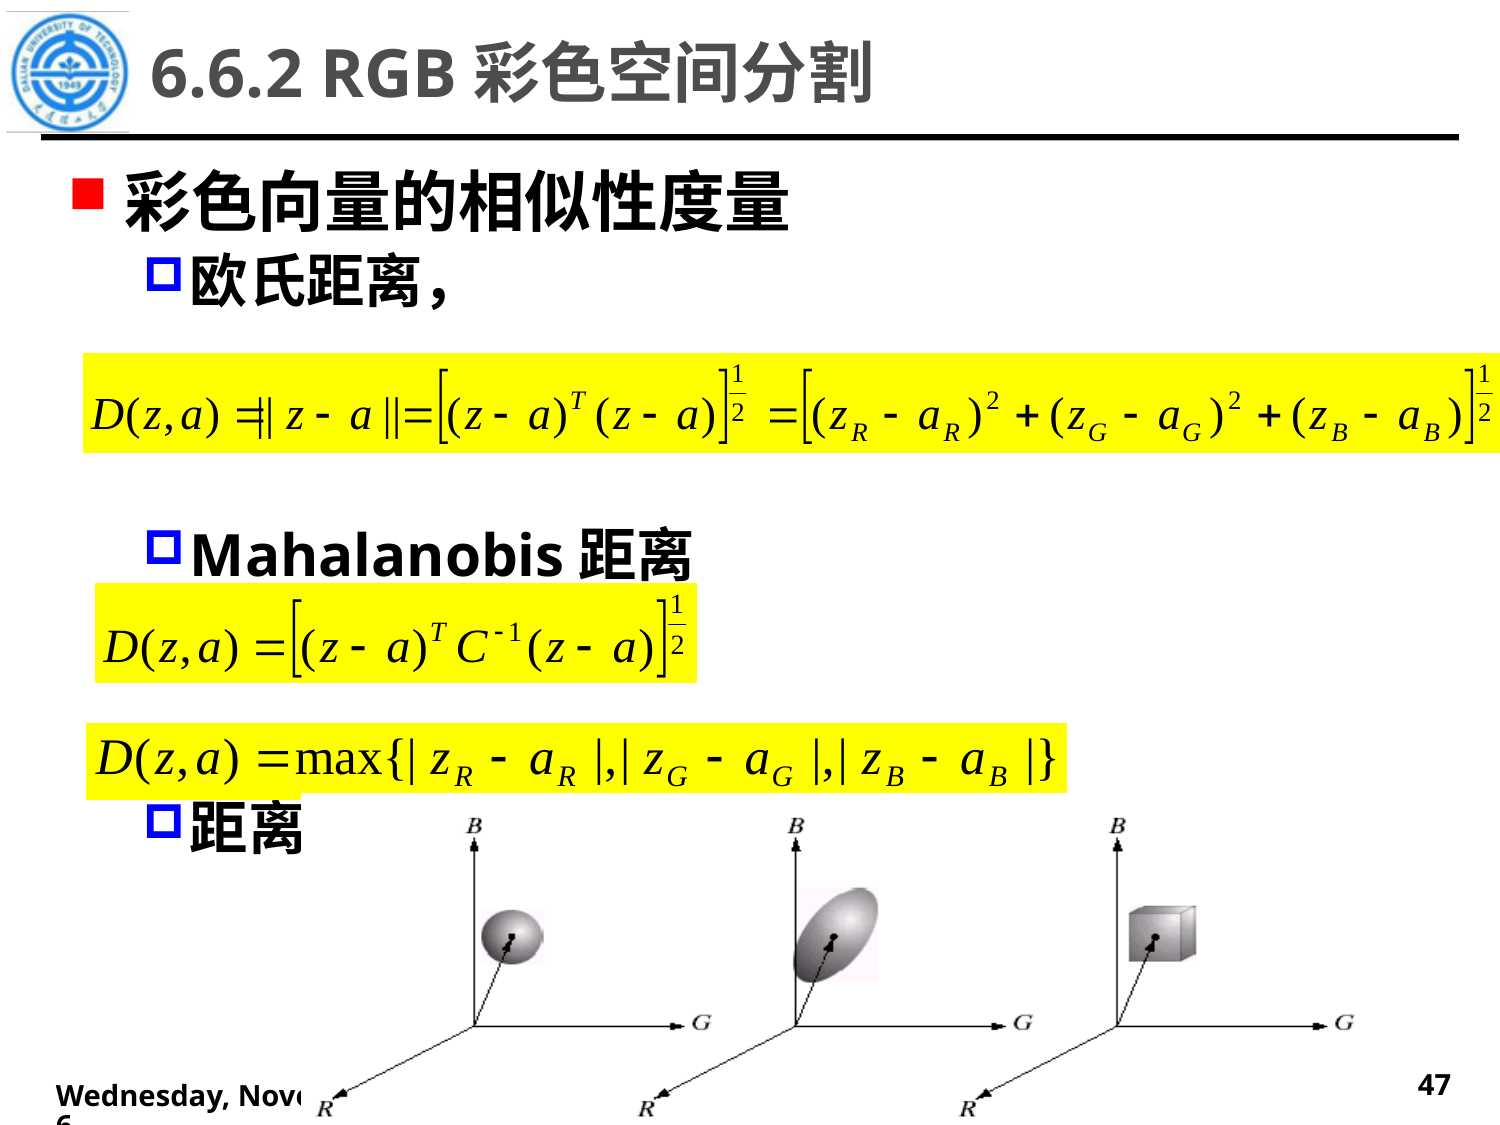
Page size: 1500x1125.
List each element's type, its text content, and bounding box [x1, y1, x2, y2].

title 6.6.2 RGB彩色空间分割 [135, 0, 1388, 119]
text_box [82, 353, 1500, 453]
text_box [94, 583, 698, 684]
picture [300, 793, 1377, 1125]
picture [6, 10, 130, 136]
list 彩色向量的相似性度量 欧氏距离， Mahalanobis距离 距离 [52, 160, 1448, 845]
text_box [86, 722, 1068, 800]
